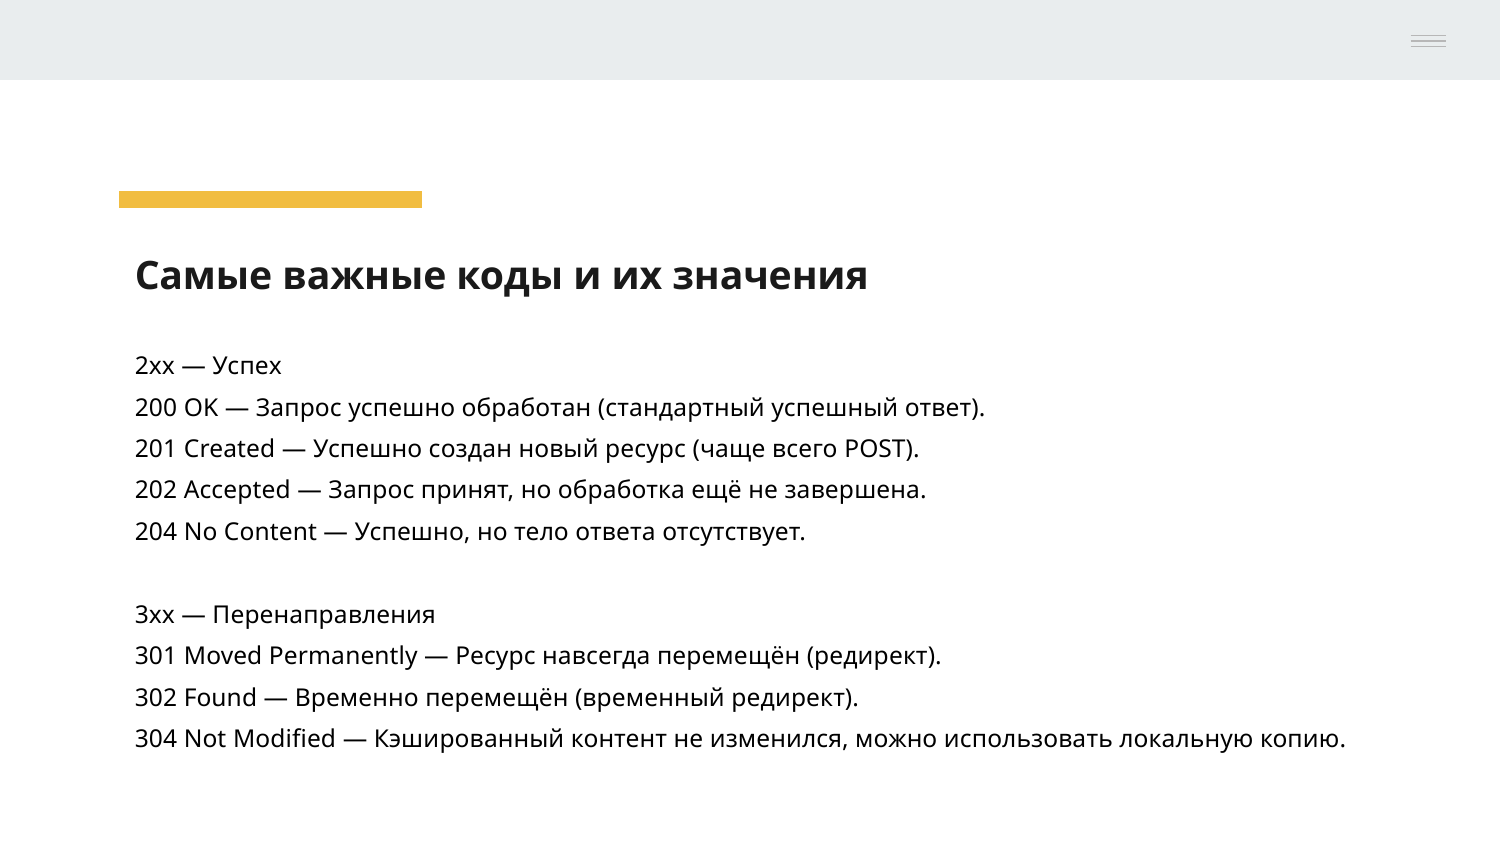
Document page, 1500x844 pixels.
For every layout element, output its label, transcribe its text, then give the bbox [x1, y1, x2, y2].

title Самые важные коды и их значения 2xx — Успех 200 OK — Запрос успешно обработан (стандартный успешный ответ). 201 Created — Успешно создан новый ресурс (чаще всего POST). 202 Accepted — Запрос принят, но обработка ещё не завершена. 204 No Content — Успешно, но тело ответа отсутствует. 3xx — Перенаправления 301 Moved Permanently — Ресурс навсегда перемещён (редирект). 302 Found — Временно перемещён (временный редирект). 304 Not Modified — Кэшированный контент не изменился, можно использовать локальную копию. [119, 216, 1375, 808]
picture [119, 190, 422, 208]
